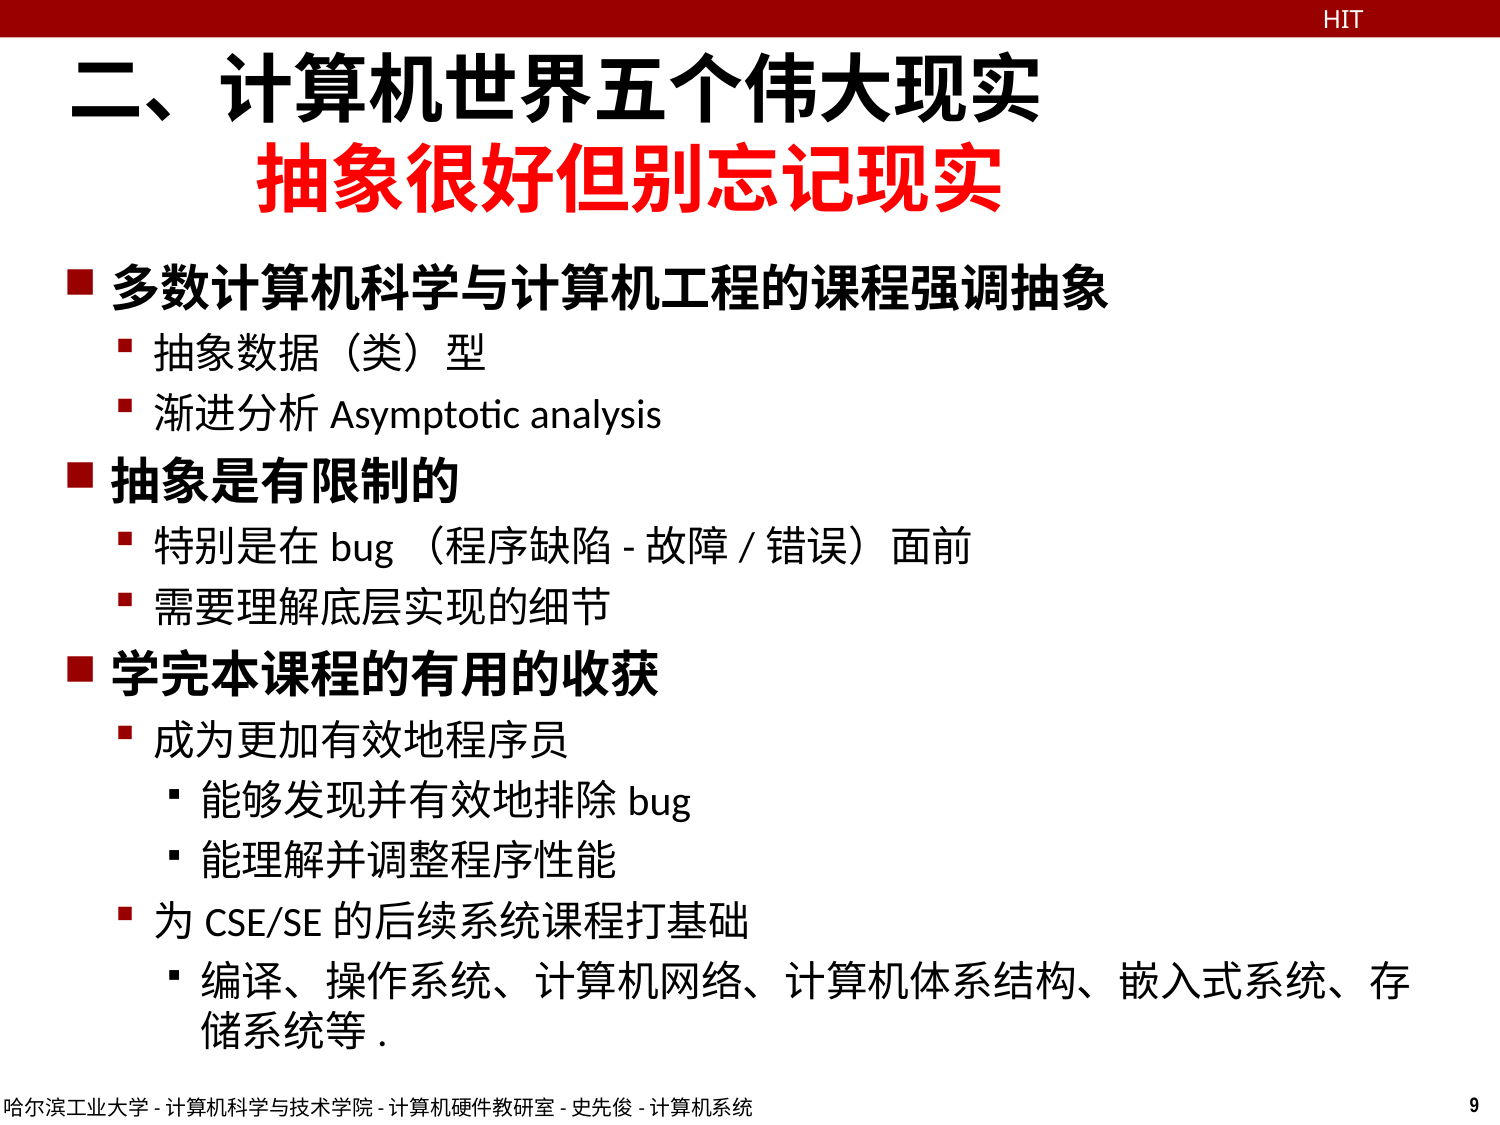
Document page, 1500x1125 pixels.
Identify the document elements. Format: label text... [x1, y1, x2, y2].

text_box [0, 0, 1500, 38]
text_box HIT [1322, 3, 1500, 33]
title 二、计算机世界五个伟大现实 抽象很好但别忘记现实 [62, 41, 1463, 222]
list 多数计算机科学与计算机工程的课程强调抽象 抽象数据（类）型 渐进分析Asymptotic analysis 抽象是有限制的 特别是在bug（程序缺陷-故障/错误）面前 需要理解底层实现的细节 学完本课程的有用的收获 成为更加有效地程序员 能够发现并有效地排除bug 能理解并调整程序性能 为CSE/SE的后续系统课程打基础 编译、操作系统、计算机网络、计算机体系结构、嵌入式系统、存储系统等. [62, 249, 1438, 1059]
